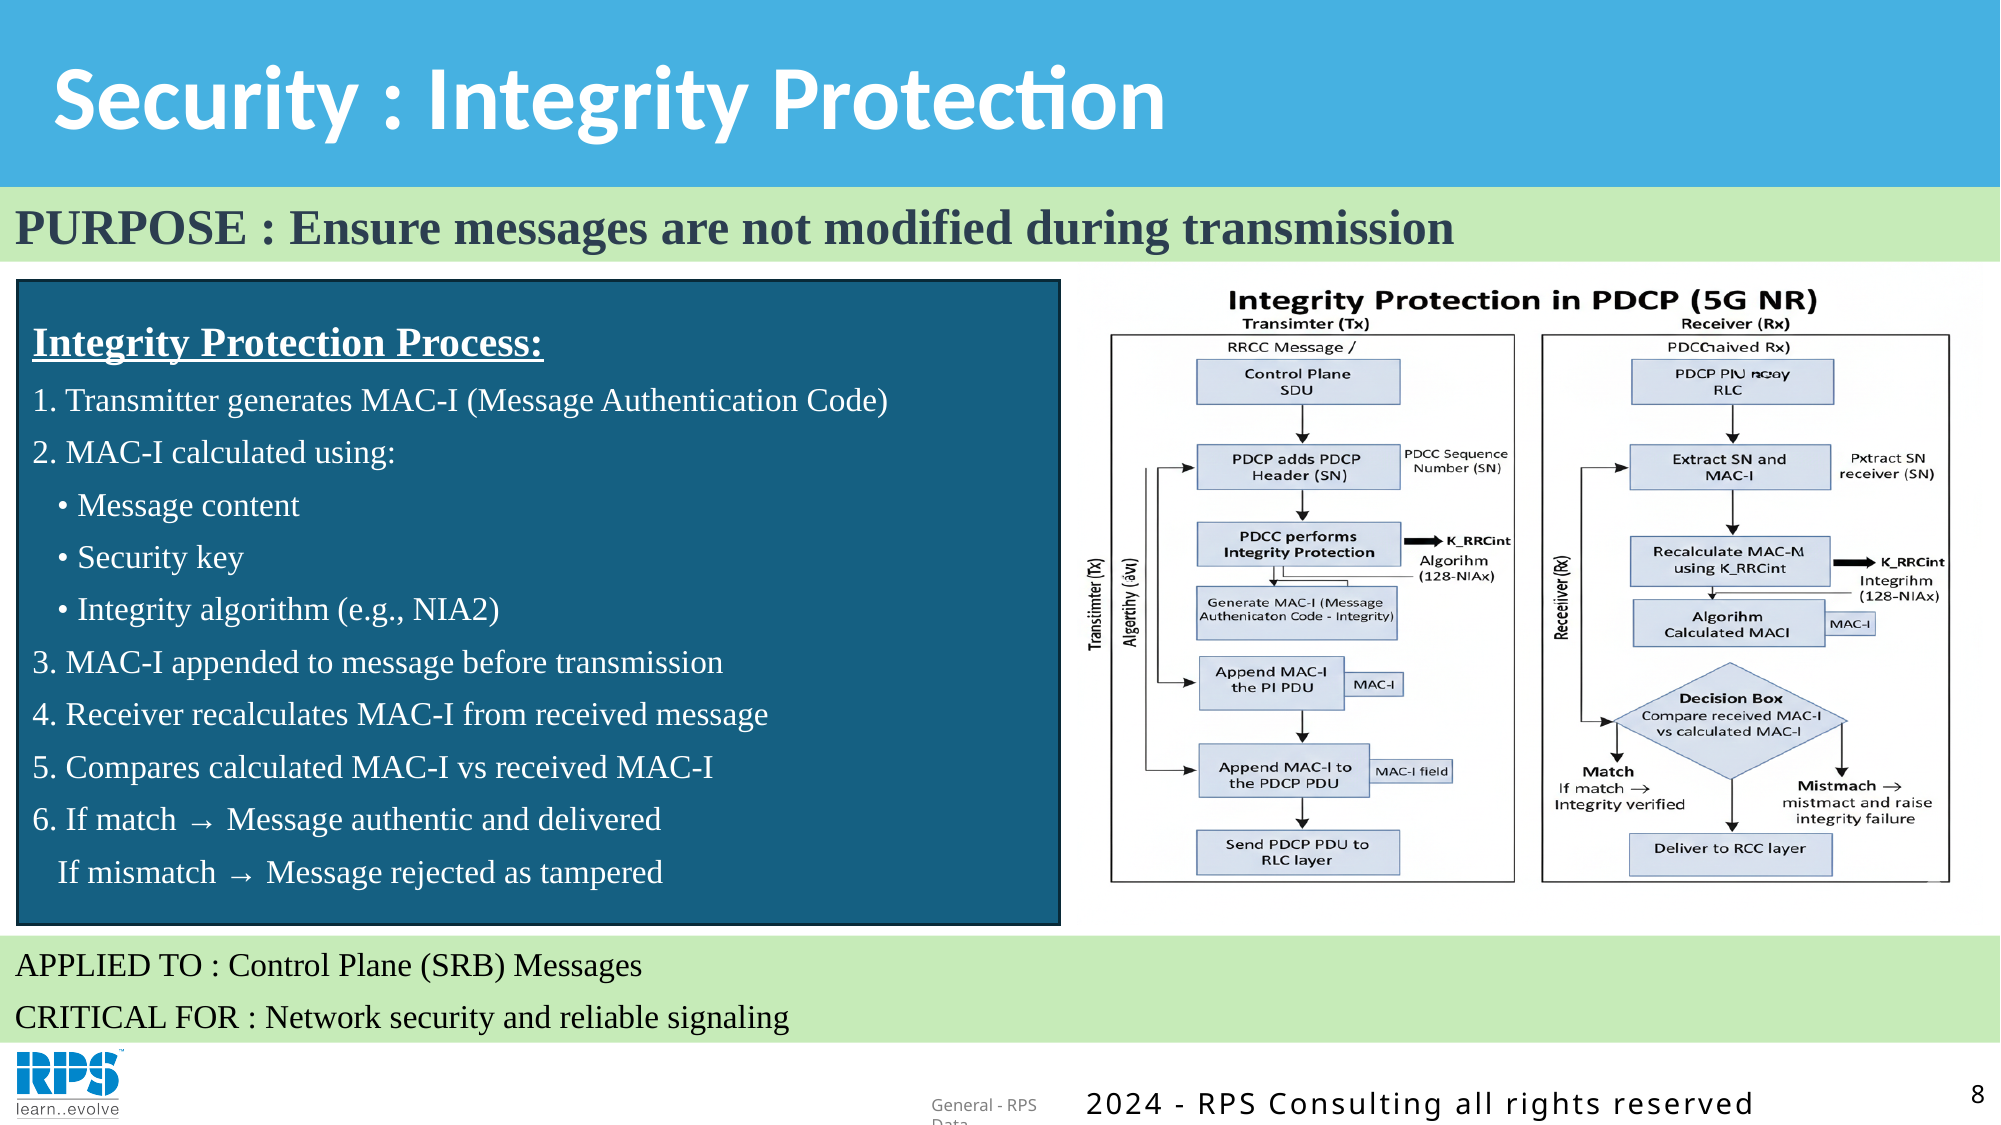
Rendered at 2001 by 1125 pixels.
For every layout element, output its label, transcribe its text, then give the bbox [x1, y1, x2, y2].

text_box Integrity Protection Process: 1. Transmitter generates MAC-I (Message Authentication Code) 2. MAC-I calculated using: • Message content • Security key • Integrity algorithm (e.g., NIA2) 3. MAC-I appended to message before transmission 4. Receiver recalculates MAC-I from received message 5. Compares calculated MAC-I vs received MAC-I 6. If match → Message authentic and delivered If mismatch → Message rejected as tampered [16, 279, 1061, 926]
text_box APPLIED TO : Control Plane (SRB) Messages CRITICAL FOR : Network security and reliable signaling [0, 935, 2000, 1043]
picture [17, 1048, 125, 1120]
text_box 2024 - RPS Consulting all rights reserved [727, 1079, 1550, 1121]
slide_number 8 [1550, 1065, 2000, 1125]
text_box [0, 0, 2000, 186]
text_box PURPOSE : Ensure messages are not modified during transmission [0, 186, 2000, 262]
text_box Security : Integrity Protection [38, 30, 1275, 156]
picture [1076, 262, 1983, 925]
